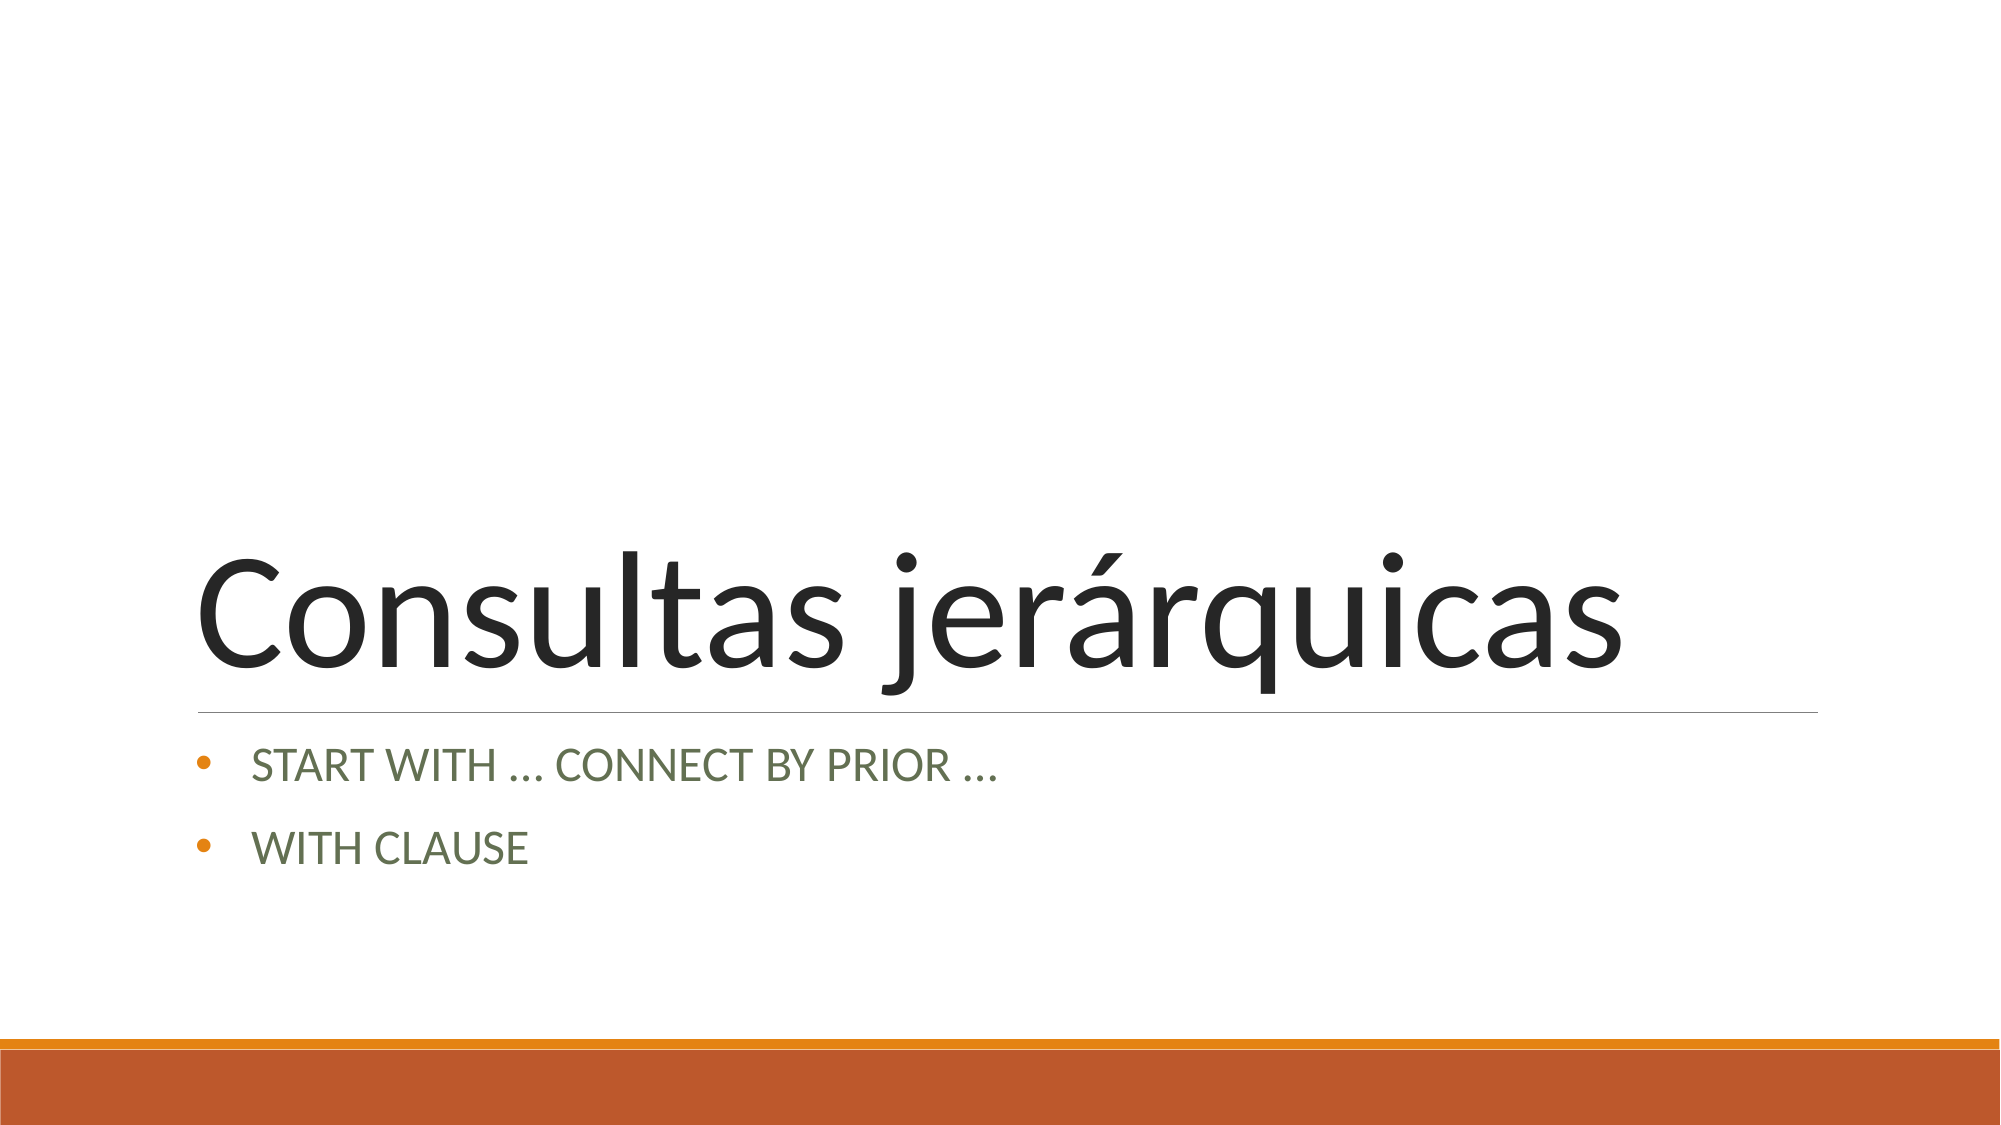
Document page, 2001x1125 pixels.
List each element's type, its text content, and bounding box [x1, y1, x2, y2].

list START WITH … CONNECT BY PRIOR … WITH CLAUSE [180, 730, 1830, 918]
title Consultas jerárquicas [180, 124, 1830, 710]
